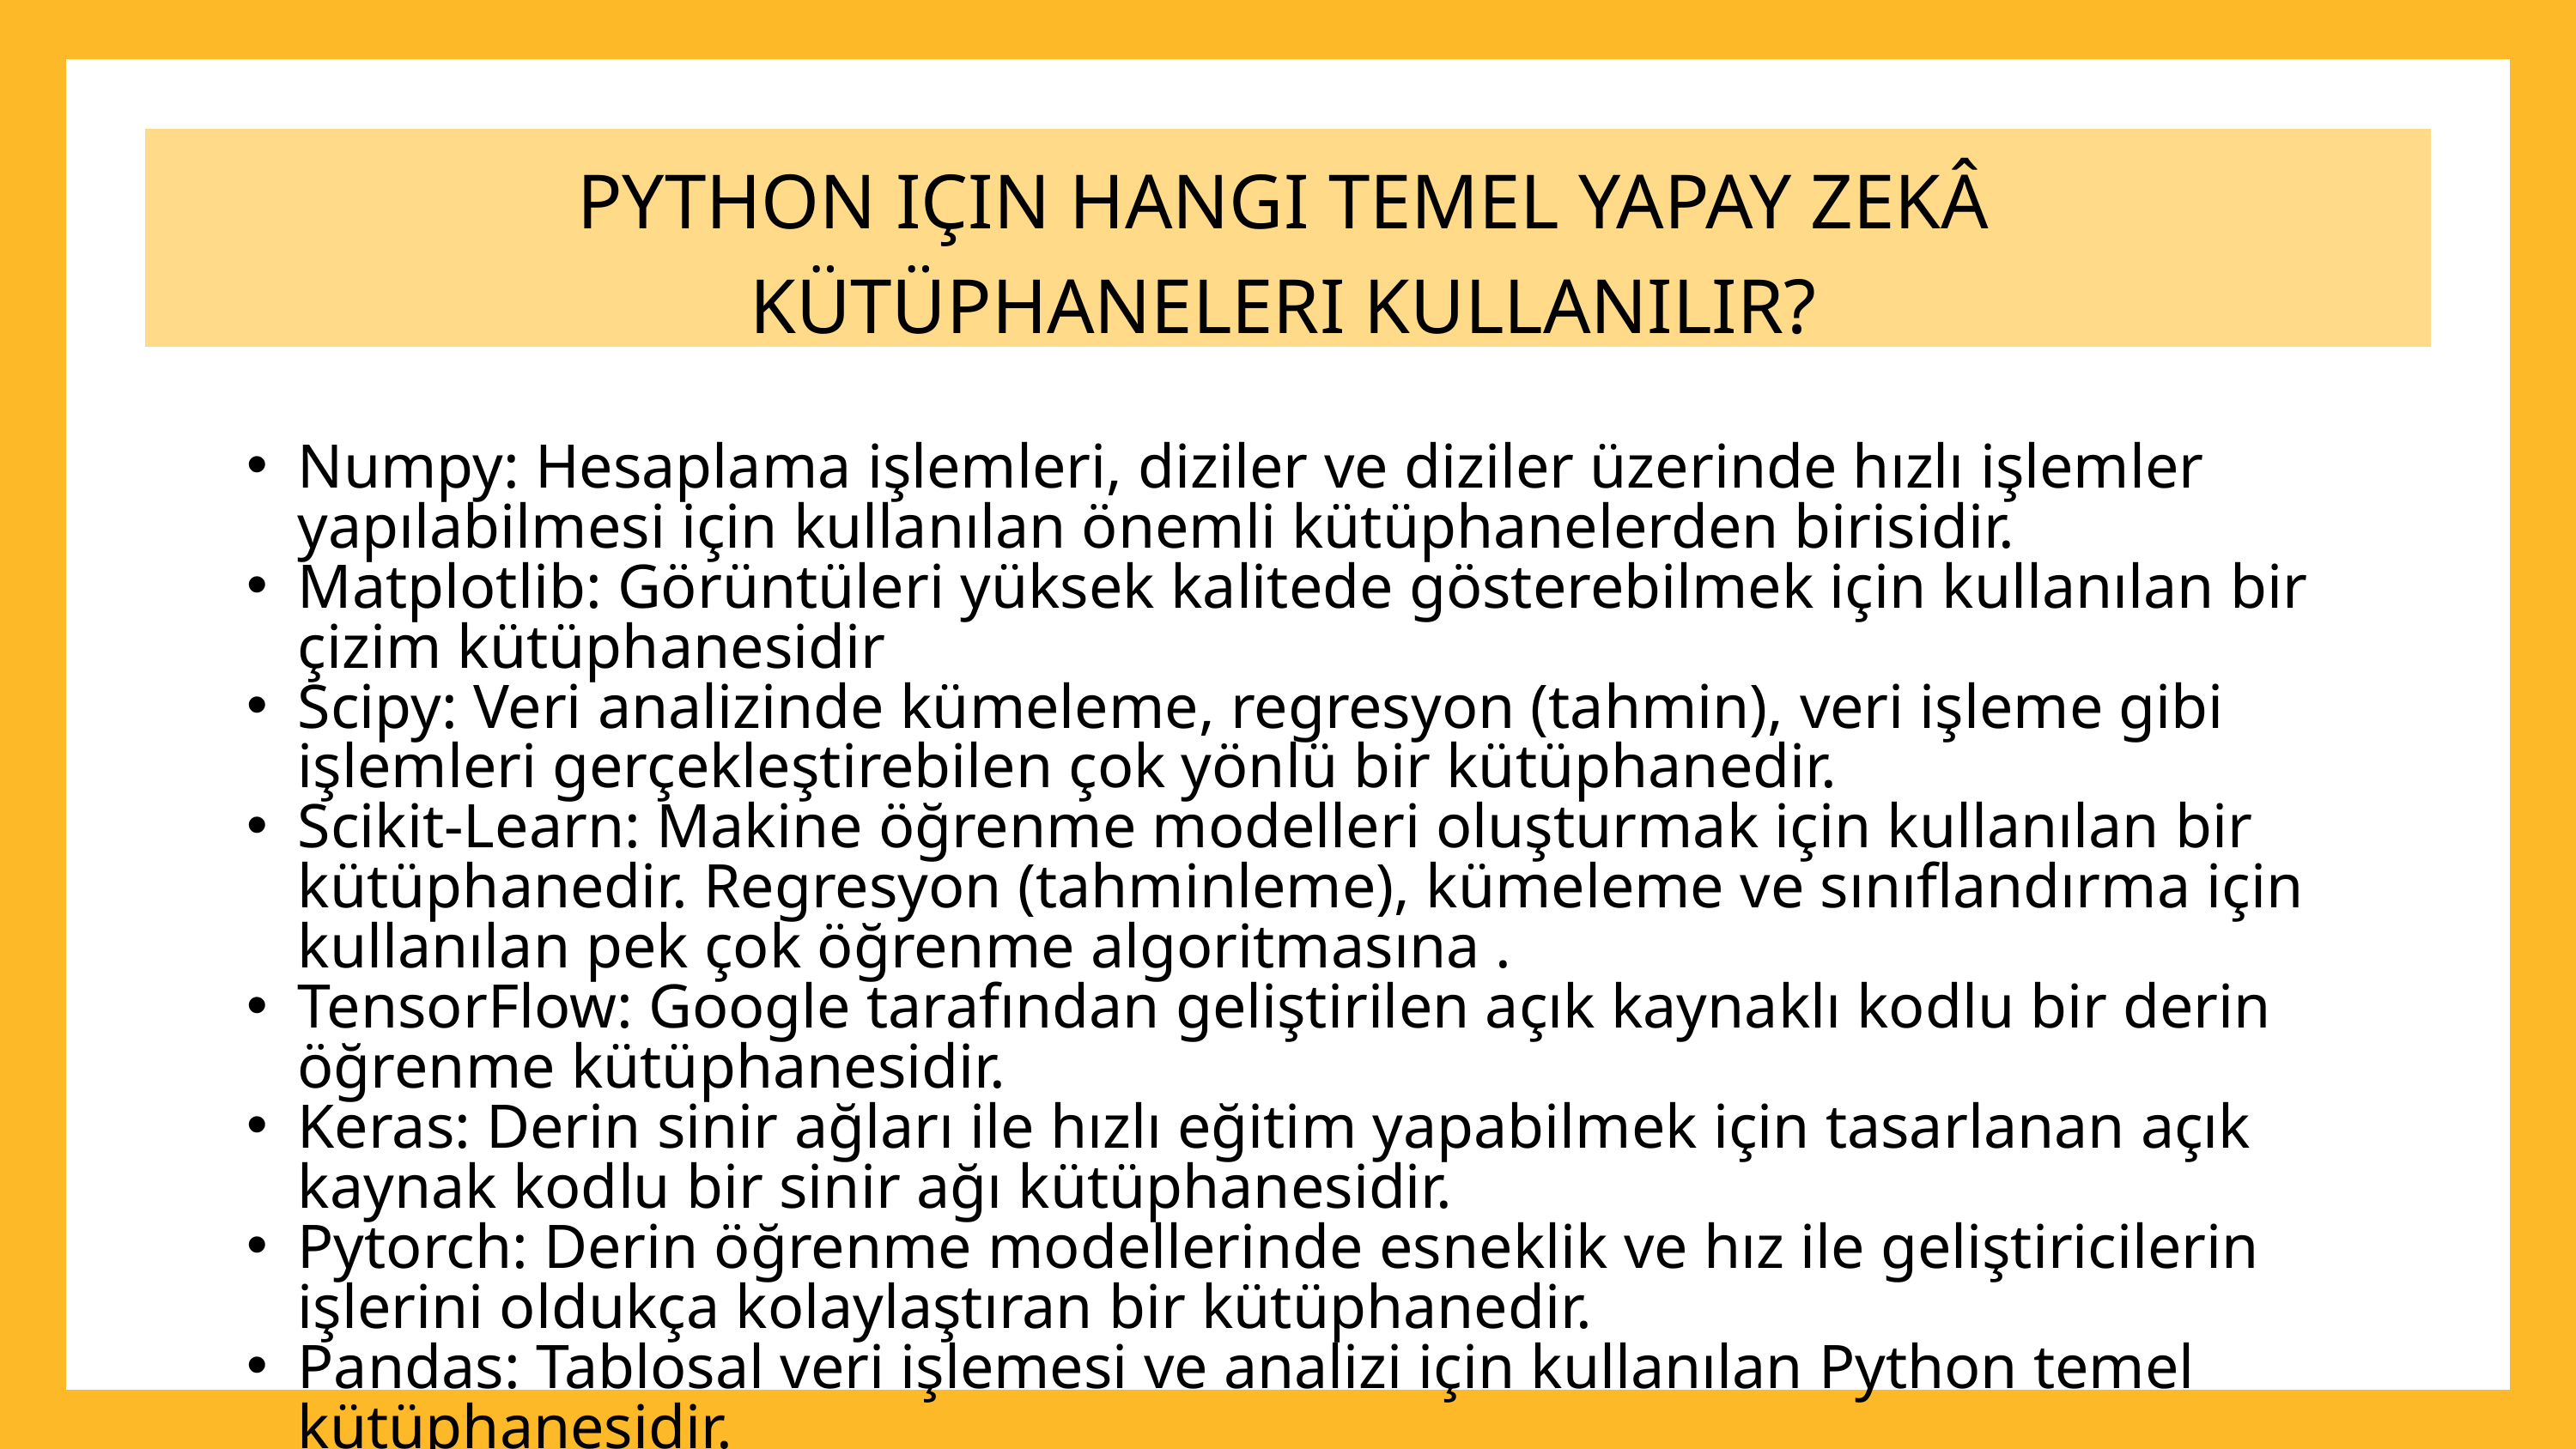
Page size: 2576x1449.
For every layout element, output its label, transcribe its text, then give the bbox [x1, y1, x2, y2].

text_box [65, 58, 2510, 1390]
text_box Numpy: Hesaplama işlemleri, diziler ve diziler üzerinde hızlı işlemler yapılabilmesi için kullanılan önemli kütüphanelerden birisidir. Matplotlib: Görüntüleri yüksek kalitede gösterebilmek için kullanılan bir çizim kütüphanesidir Scipy: Veri analizinde kümeleme, regresyon (tahmin), veri işleme gibi işlemleri gerçekleştirebilen çok yönlü bir kütüphanedir. Scikit-Learn: Makine öğrenme modelleri oluşturmak için kullanılan bir kütüphanedir. Regresyon (tahminleme), kümeleme ve sınıflandırma için kullanılan pek çok öğrenme algoritmasına . TensorFlow: Google tarafından geliştirilen açık kaynaklı kodlu bir derin öğrenme kütüphanesidir. Keras: Derin sinir ağları ile hızlı eğitim yapabilmek için tasarlanan açık kaynak kodlu bir sinir ağı kütüphanesidir. Pytorch: Derin öğrenme modellerinde esneklik ve hız ile geliştiricilerin işlerini oldukça kolaylaştıran bir kütüphanedir. Pandas: Tablosal veri işlemesi ve analizi için kullanılan Python temel kütüphanesidir. Pillow: Görüntü işleme için kullanılan Python temel kütüphanesidir. [195, 1397, 2363, 1449]
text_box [144, 128, 2432, 348]
